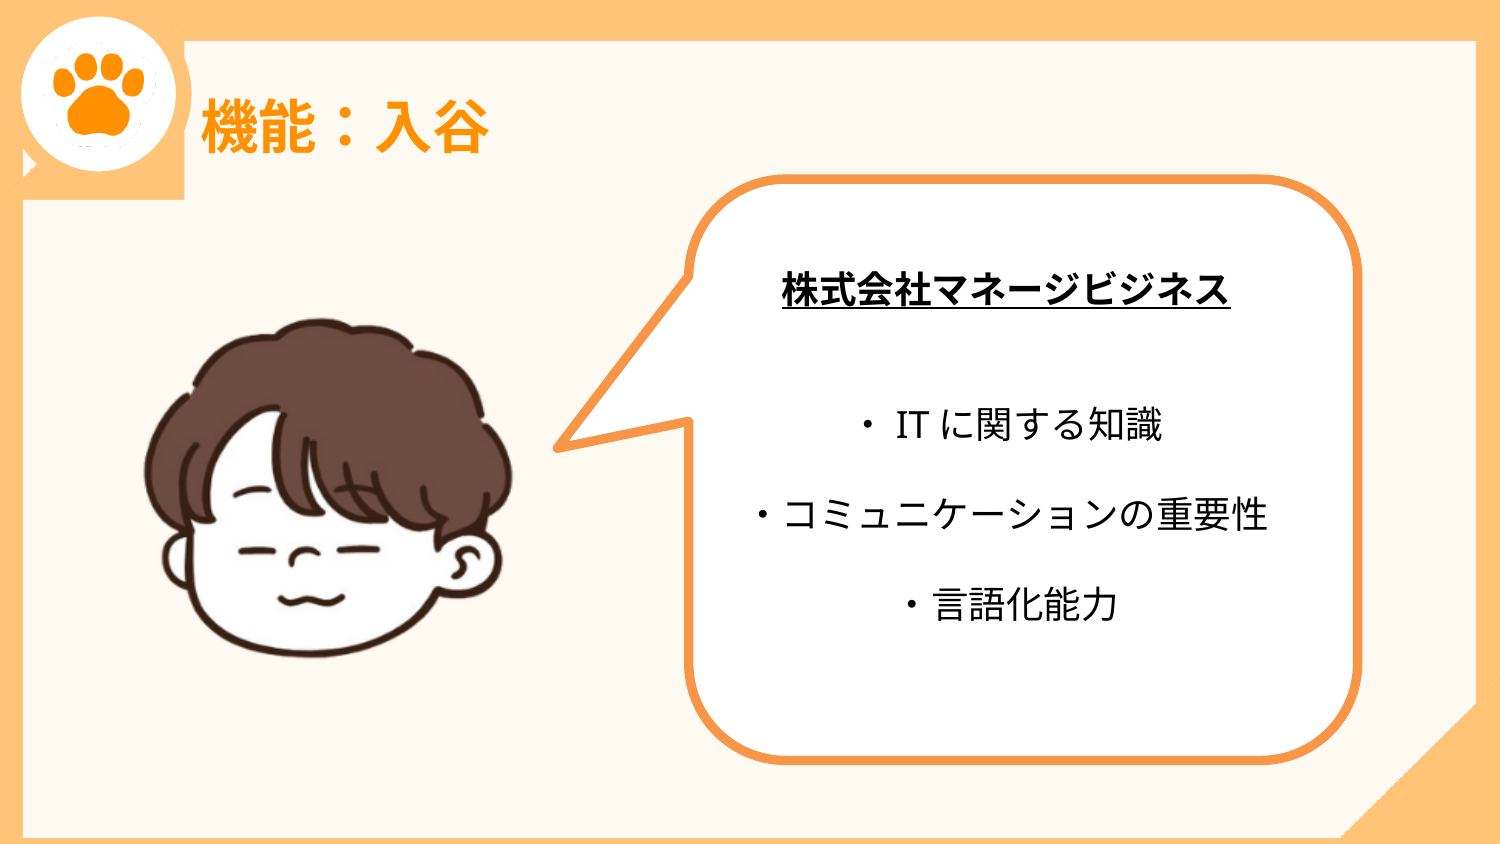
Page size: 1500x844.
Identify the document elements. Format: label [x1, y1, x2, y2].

text_box [0, 8, 1500, 844]
picture [125, 281, 528, 675]
text_box [12, 8, 184, 180]
